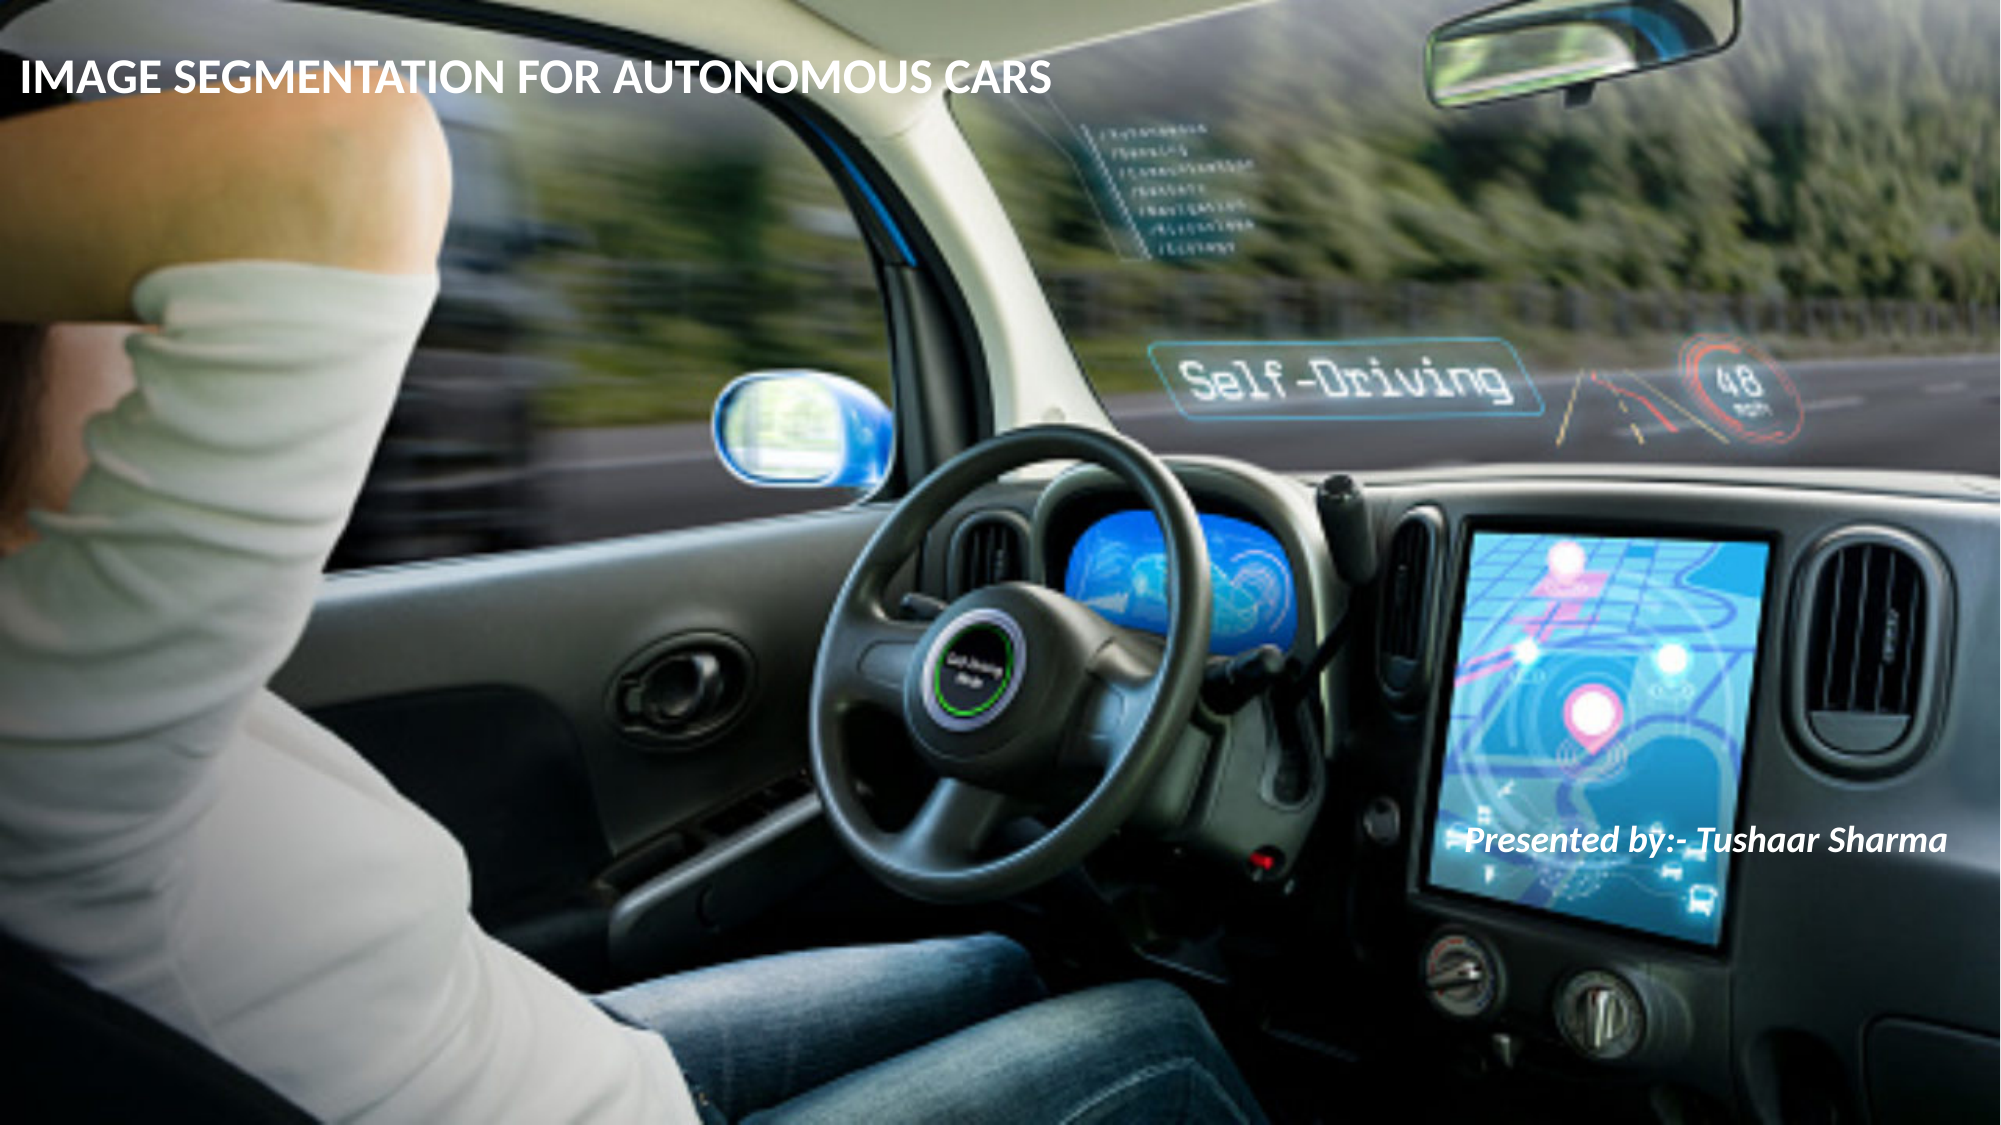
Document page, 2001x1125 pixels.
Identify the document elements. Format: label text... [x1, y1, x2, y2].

picture [0, 0, 2001, 1125]
text_box IMAGE SEGMENTATION FOR AUTONOMOUS CARS [4, 36, 1080, 112]
text_box Presented by:- Tushaar Sharma [1449, 807, 1964, 868]
